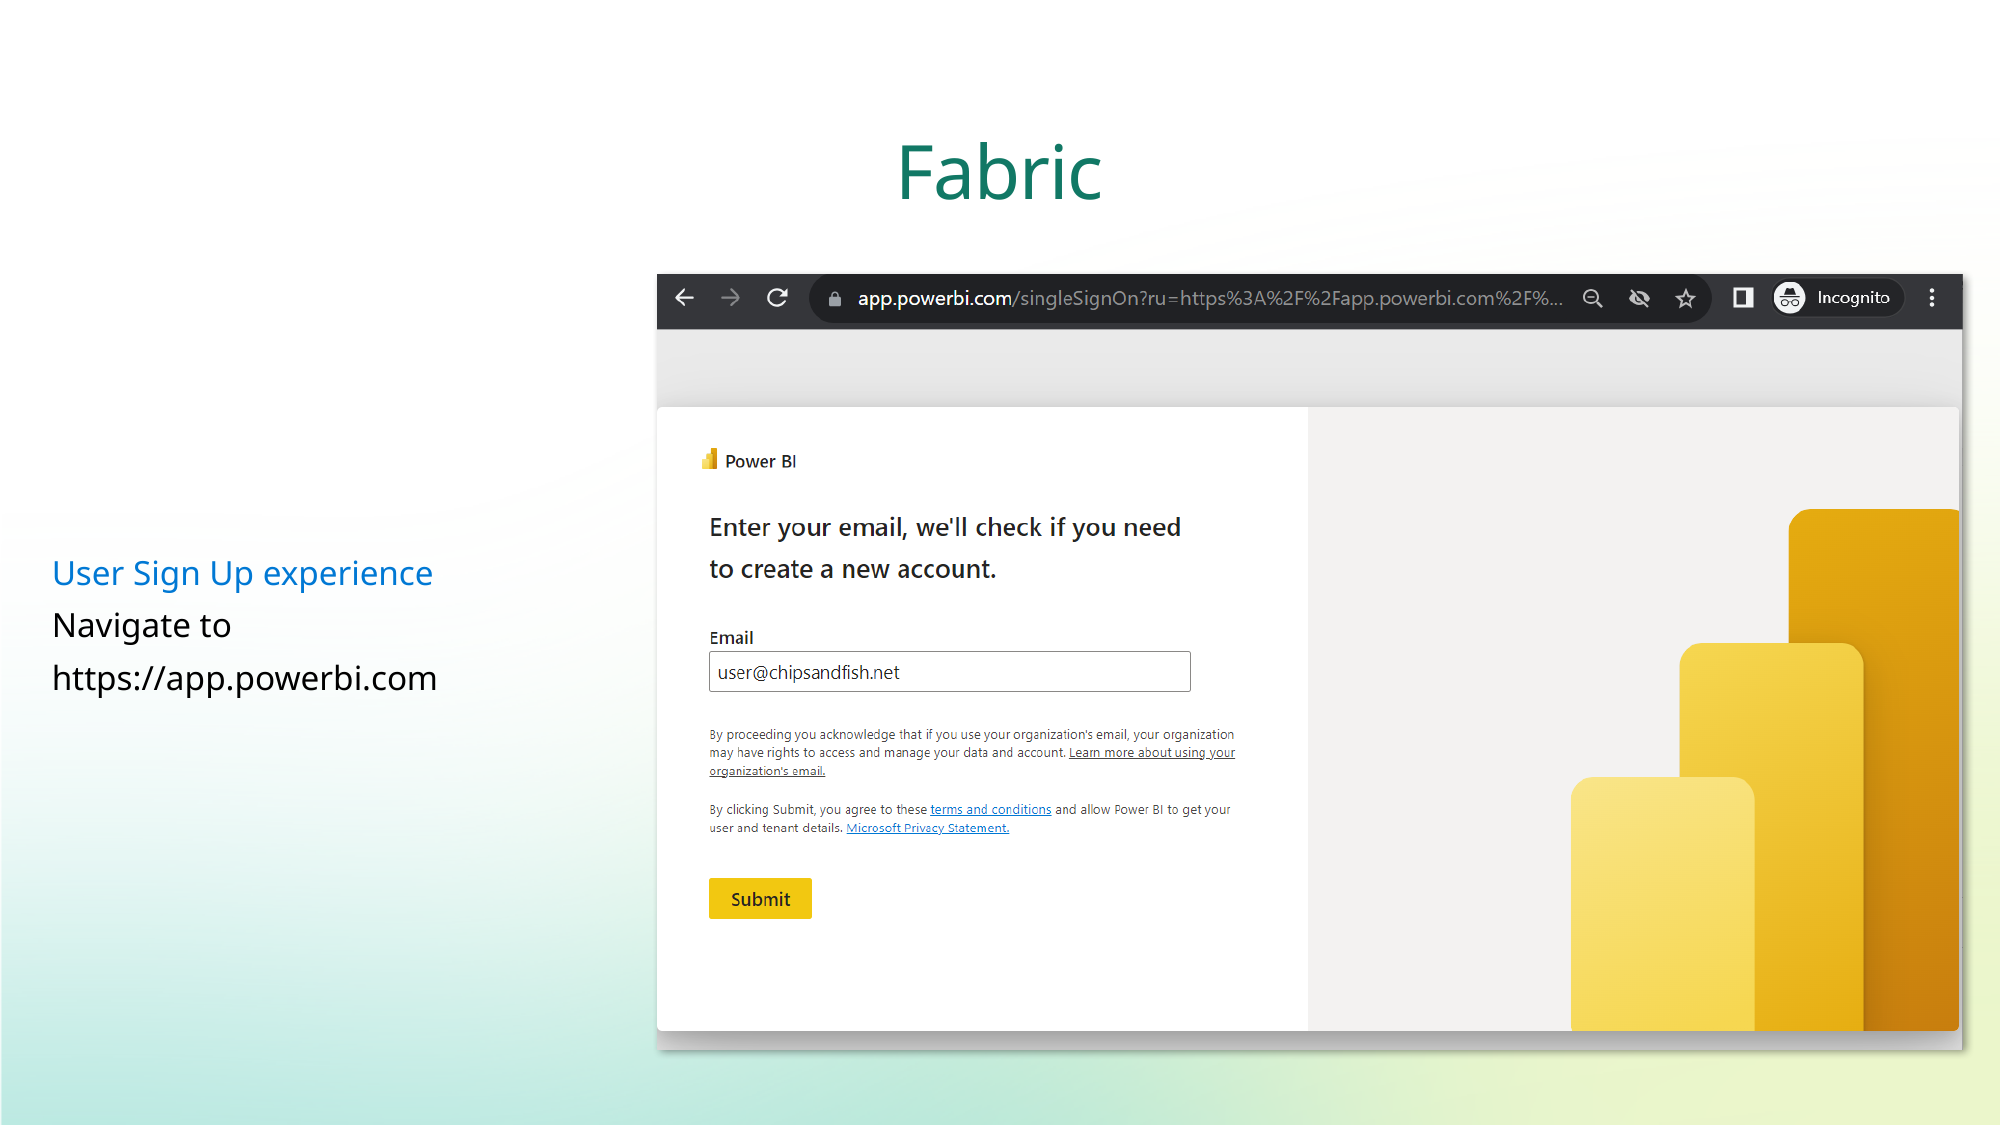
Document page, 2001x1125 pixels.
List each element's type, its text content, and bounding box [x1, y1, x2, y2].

text_box Fabric [95, 124, 1905, 215]
picture [656, 274, 1964, 1051]
text_box User Sign Up experience Navigate to https://app.powerbi.com [37, 471, 644, 704]
